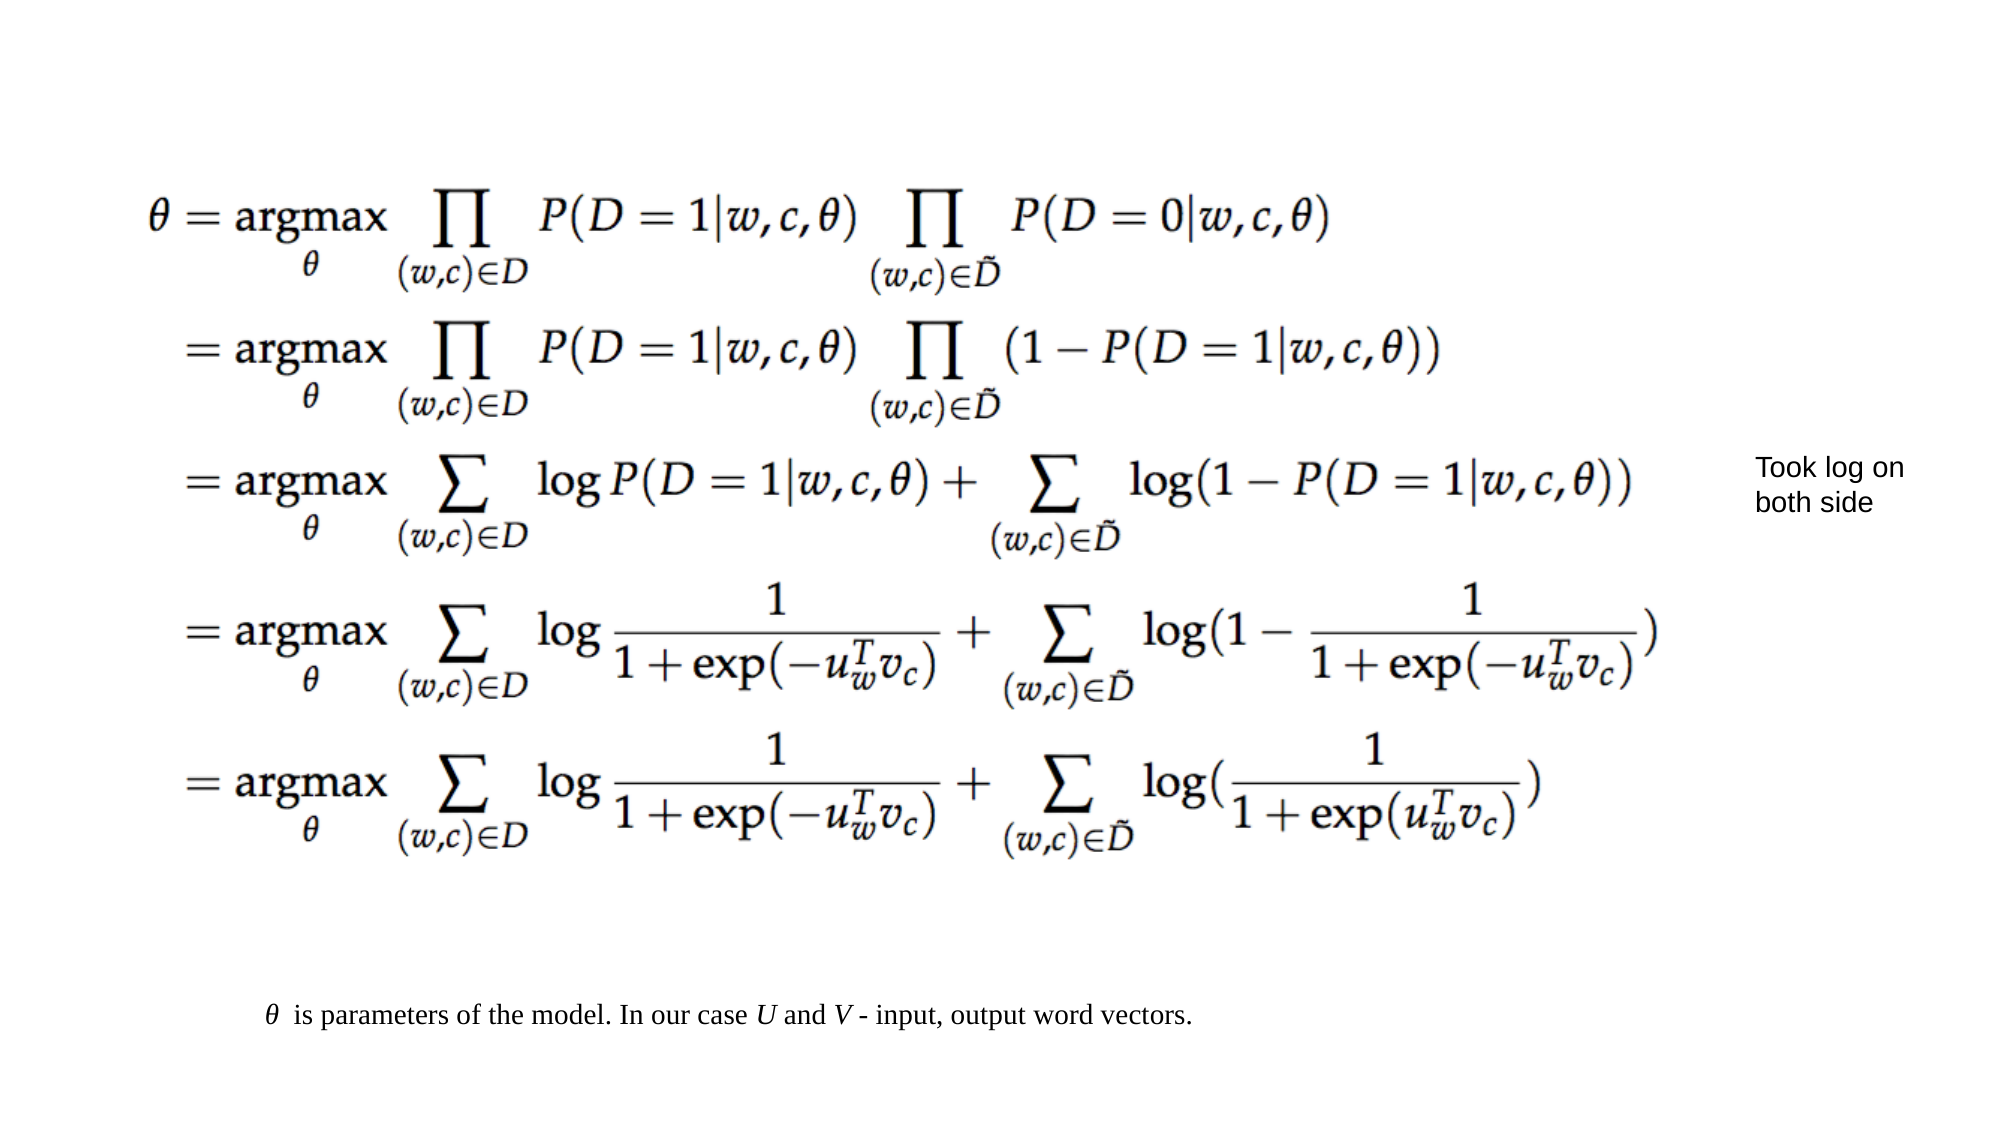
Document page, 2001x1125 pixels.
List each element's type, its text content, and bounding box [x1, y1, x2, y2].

picture [124, 159, 1701, 939]
subtitle θ is parameters of the model. In our case U and V - input, output word vectors. [249, 984, 1750, 1063]
text_box Took log on both side [1740, 433, 1969, 512]
